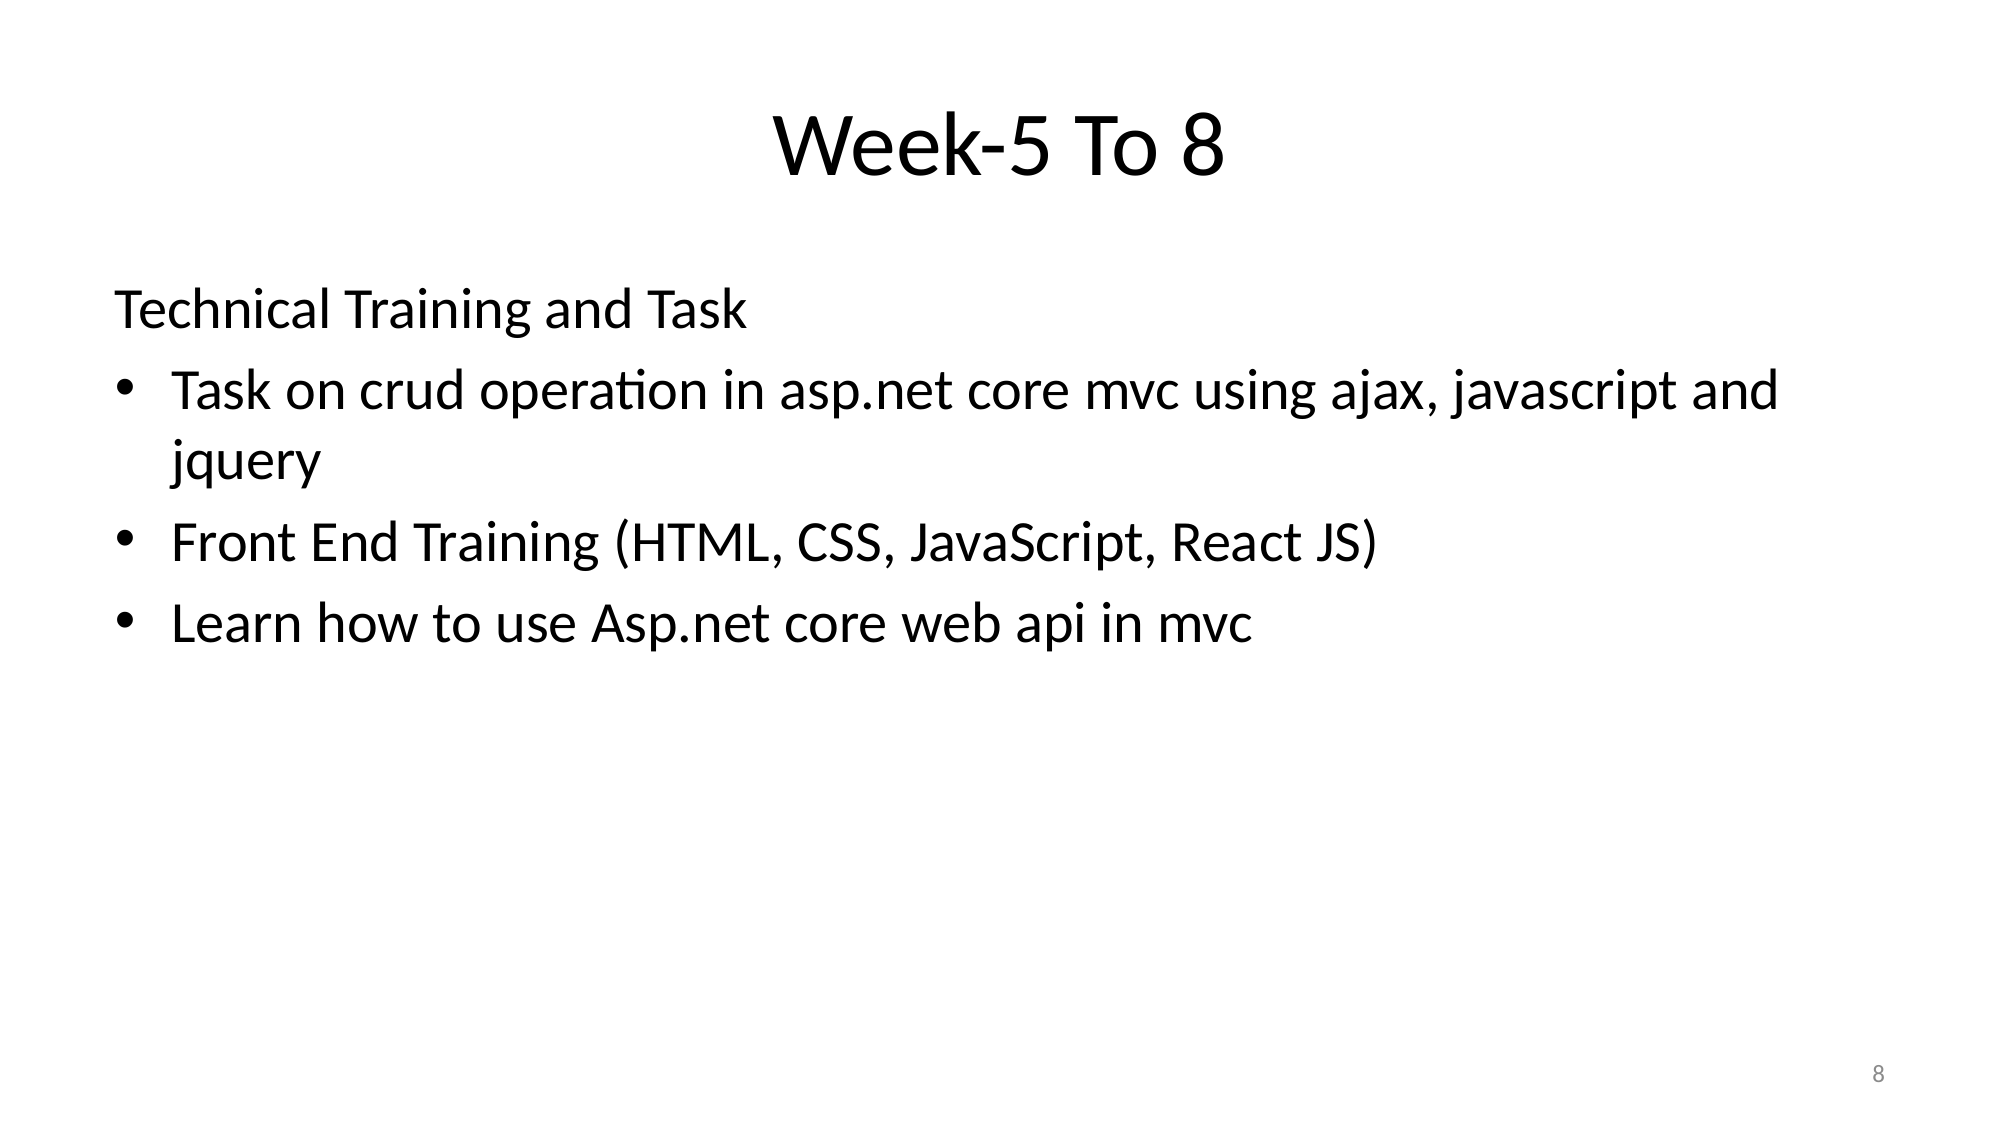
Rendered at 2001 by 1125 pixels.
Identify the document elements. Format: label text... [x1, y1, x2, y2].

slide_number 8 [1433, 1042, 1900, 1103]
title Week-5 To 8 [99, 45, 1900, 233]
list Technical Training and Task Task on crud operation in asp.net core mvc using ajax, javascript and jquery Front End Training (HTML, CSS, JavaScript, React JS) Learn how to use Asp.net core web api in mvc [99, 262, 1900, 1005]
